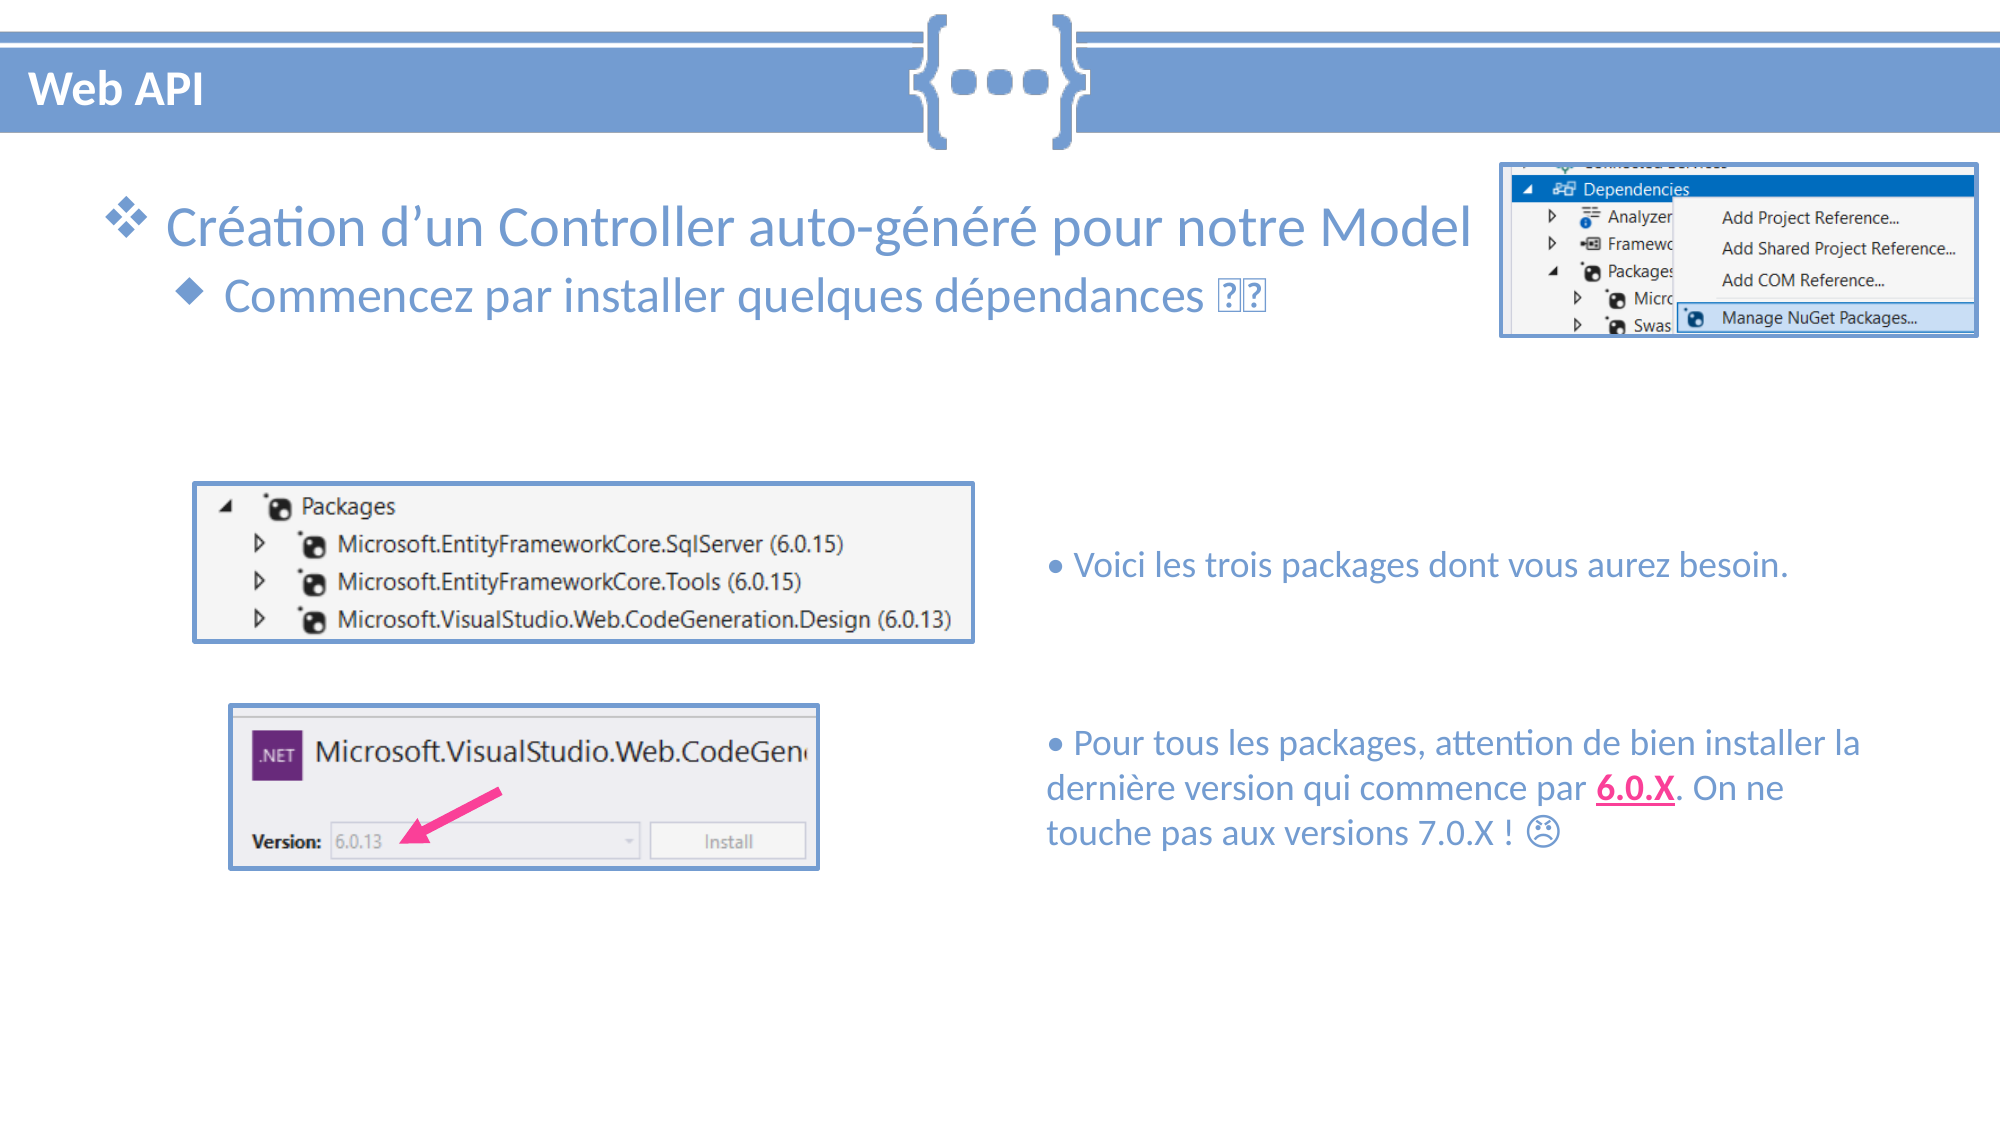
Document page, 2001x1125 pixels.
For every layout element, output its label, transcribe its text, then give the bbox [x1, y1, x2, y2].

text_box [398, 790, 501, 844]
picture [1503, 166, 1975, 334]
title Web API [12, 58, 913, 120]
text_box • Voici les trois packages dont vous aurez besoin. [1031, 532, 1892, 592]
picture [0, 4, 2000, 161]
list Création d’un Controller auto-généré pour notre Model Commencez par installer quelques dépendances 🚬🍷 [85, 188, 1910, 1014]
text_box • Pour tous les packages, attention de bien installer la dernière version qui commence par 6.0.X. On ne touche pas aux versions 7.0.X ! 😠 [1031, 710, 1892, 861]
picture [232, 707, 816, 866]
picture [196, 485, 971, 640]
